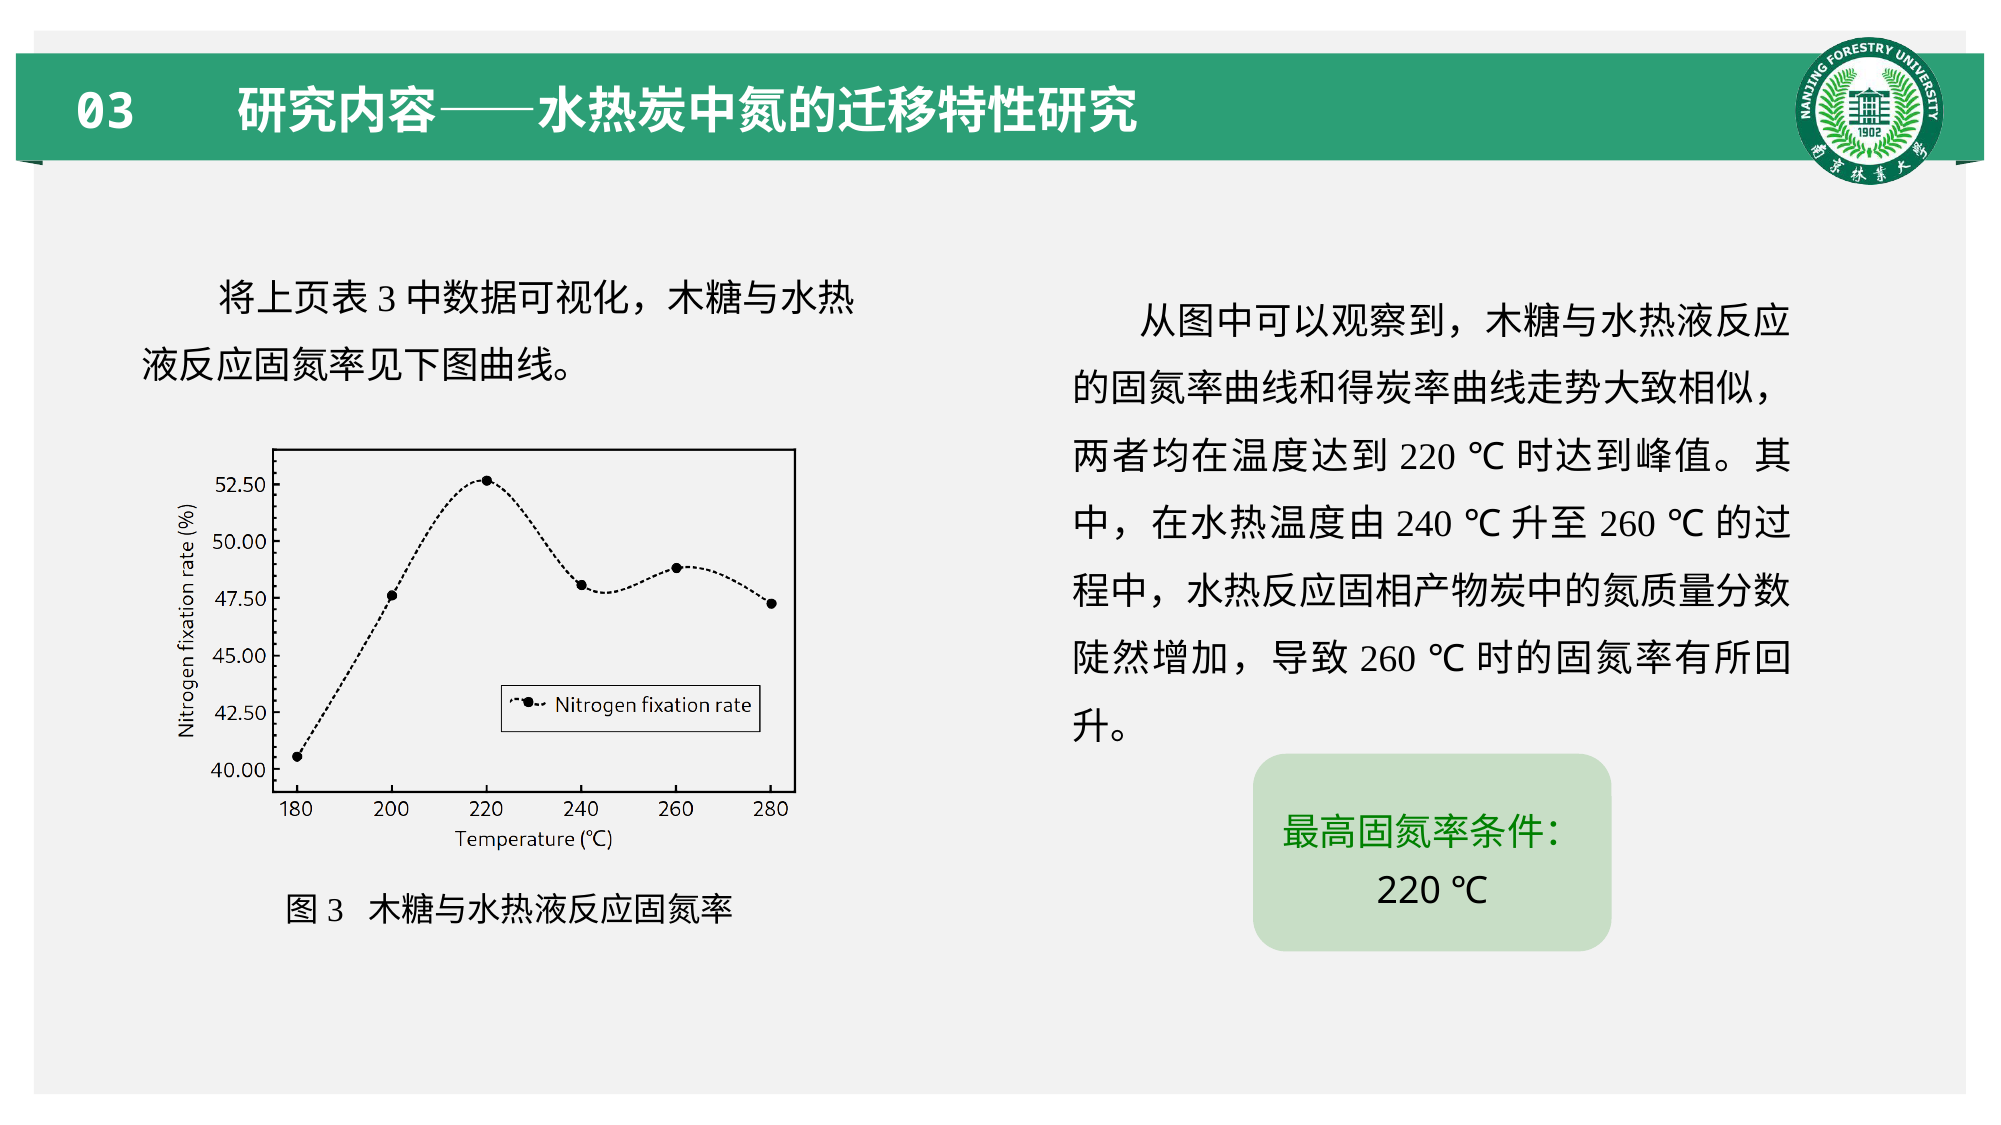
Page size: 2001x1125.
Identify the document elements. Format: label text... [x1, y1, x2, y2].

picture [151, 407, 827, 869]
text_box 最高固氮率条件： 220 ℃ [1251, 752, 1613, 953]
picture [1780, 16, 1959, 204]
text_box 将上页表3中数据可视化，木糖与水热液反应固氮率见下图曲线。 [126, 243, 893, 394]
text_box 图3 木糖与水热液反应固氮率 [255, 880, 765, 936]
text_box 从图中可以观察到，木糖与水热液反应的固氮率曲线和得炭率曲线走势大致相似，两者均在温度达到220 ℃时达到峰值。其中，在水热温度由240 ℃升至260 ℃的过程中，水热反应固相产物炭中的氮质量分数陡然增加，导致260 ℃时的固氮率有所回升。 [1057, 266, 1807, 754]
list 03 研究内容——水热炭中氮的迁移特性研究 [60, 69, 1780, 147]
